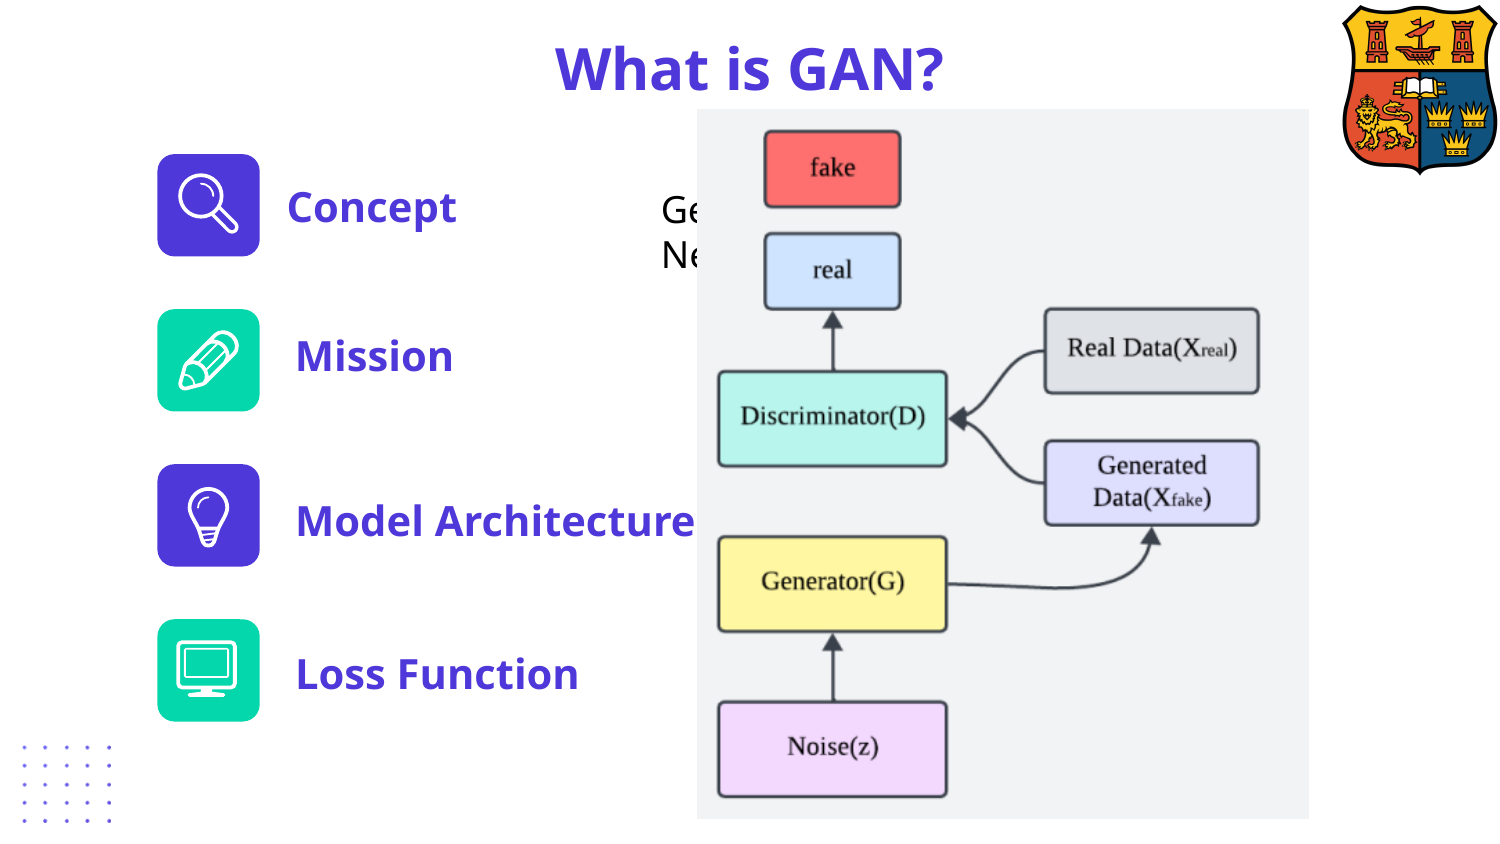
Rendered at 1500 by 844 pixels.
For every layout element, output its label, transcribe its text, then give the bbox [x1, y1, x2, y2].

picture [105, 799, 111, 806]
picture [84, 745, 91, 751]
text_box [156, 463, 261, 568]
picture [63, 799, 70, 806]
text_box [178, 173, 239, 234]
picture [105, 781, 111, 788]
text_box [156, 153, 261, 258]
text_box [176, 640, 237, 697]
text_box [156, 308, 261, 413]
picture [84, 799, 91, 806]
text_box [178, 330, 239, 391]
text_box [156, 618, 261, 723]
picture [84, 817, 91, 823]
text_box Concept [271, 173, 552, 239]
picture [22, 799, 28, 806]
text_box What is GAN? [480, 24, 1019, 149]
text_box Mission [280, 322, 688, 388]
picture [63, 781, 70, 788]
text_box Model Architecture [280, 486, 697, 552]
picture [22, 781, 28, 788]
picture [1342, 5, 1500, 176]
picture [63, 762, 70, 769]
picture [42, 799, 49, 806]
picture [63, 817, 70, 823]
picture [84, 762, 91, 769]
picture [84, 781, 91, 788]
picture [63, 745, 70, 751]
picture [42, 817, 49, 823]
picture [42, 745, 49, 751]
text_box Generative Adversarial Network[1] [646, 178, 697, 283]
picture [697, 109, 1309, 819]
picture [42, 781, 49, 788]
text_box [187, 486, 230, 548]
picture [22, 762, 28, 769]
text_box Loss Function [280, 640, 646, 706]
picture [105, 762, 111, 769]
picture [42, 762, 49, 769]
